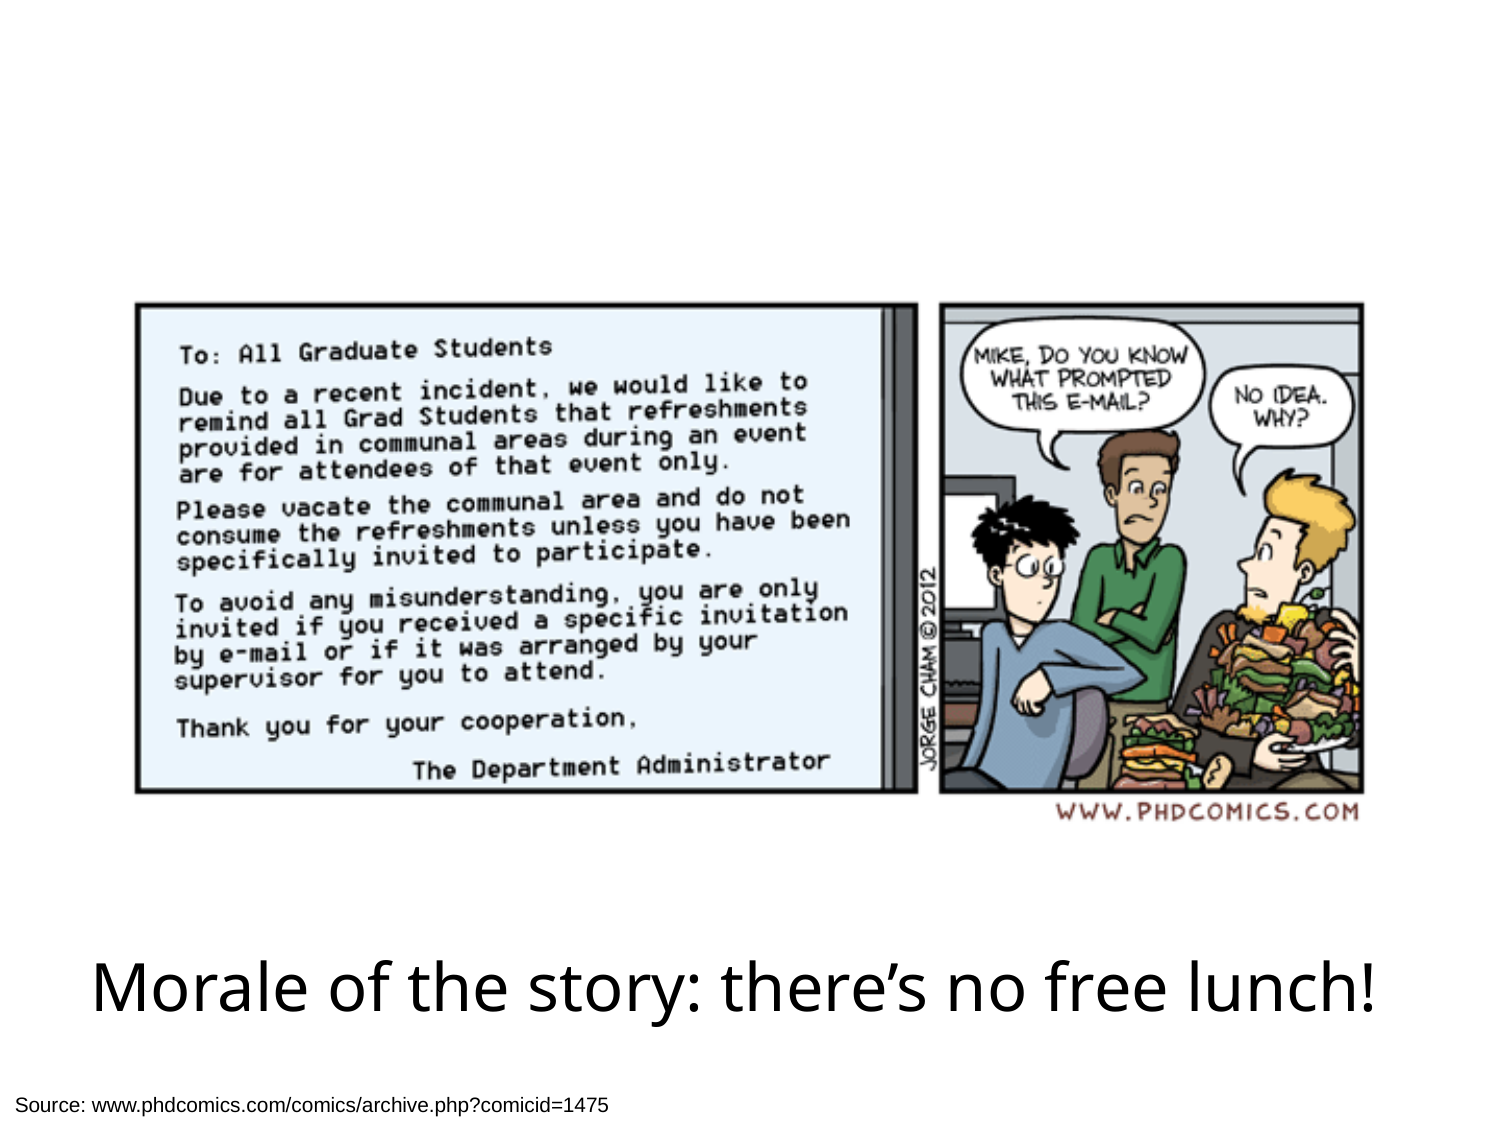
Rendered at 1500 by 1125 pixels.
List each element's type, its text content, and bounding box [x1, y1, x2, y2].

picture [124, 287, 1376, 830]
text_box Source: www.phdcomics.com/comics/archive.php?comicid=1475 [0, 1084, 1388, 1125]
text_box Morale of the story: there’s no free lunch! [75, 937, 1394, 1033]
